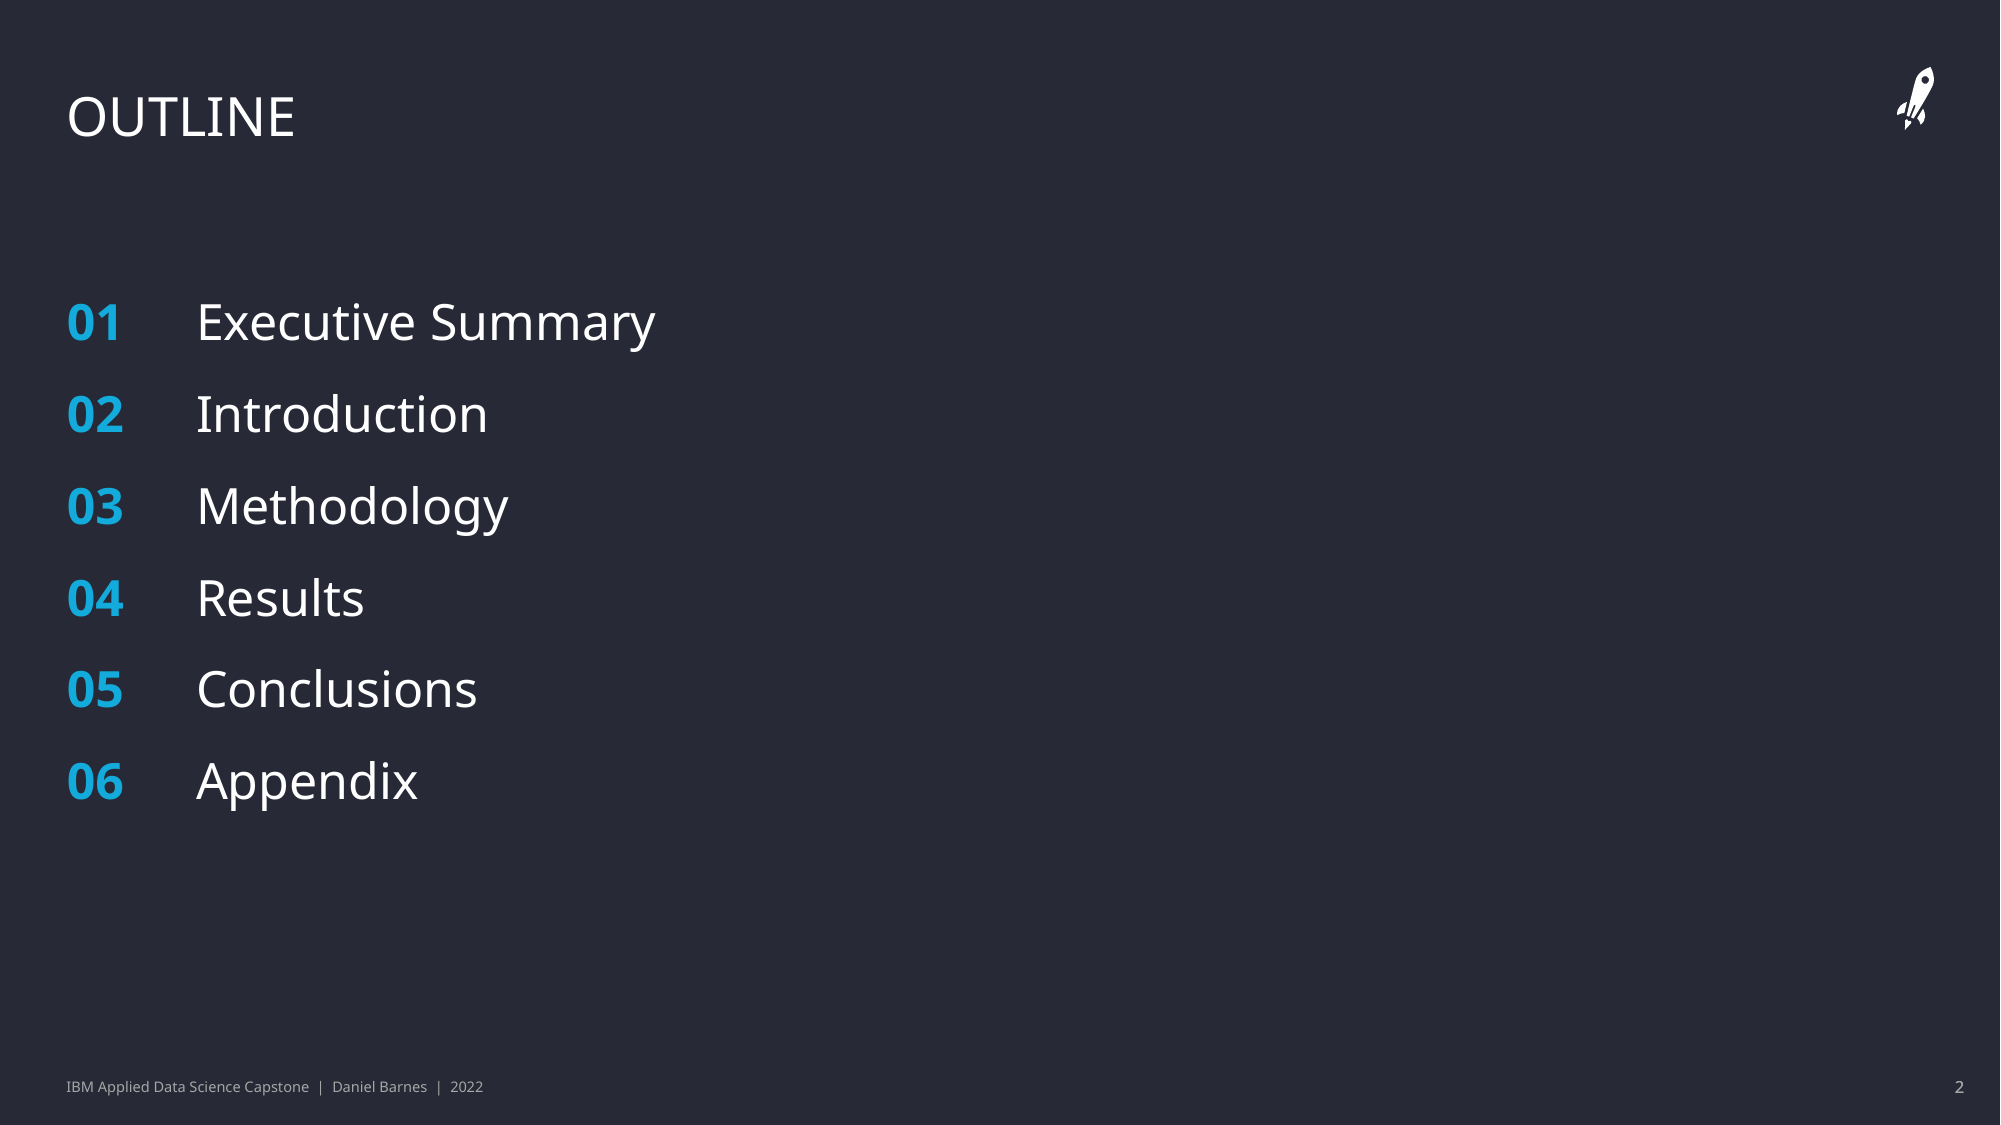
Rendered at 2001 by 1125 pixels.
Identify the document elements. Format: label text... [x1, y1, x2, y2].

text_box Methodology [195, 473, 643, 536]
text_box 03 [66, 473, 176, 536]
text_box 01 [66, 290, 176, 352]
text_box Conclusions [195, 657, 643, 719]
text_box 06 [66, 749, 176, 811]
text_box Introduction [195, 381, 643, 444]
text_box Results [195, 565, 643, 628]
text_box Appendix [195, 749, 643, 811]
title OUTLINE [66, 30, 1863, 149]
text_box 04 [66, 565, 176, 628]
text_box 05 [66, 657, 176, 719]
text_box 02 [66, 381, 176, 444]
text_box Executive Summary [195, 290, 643, 352]
